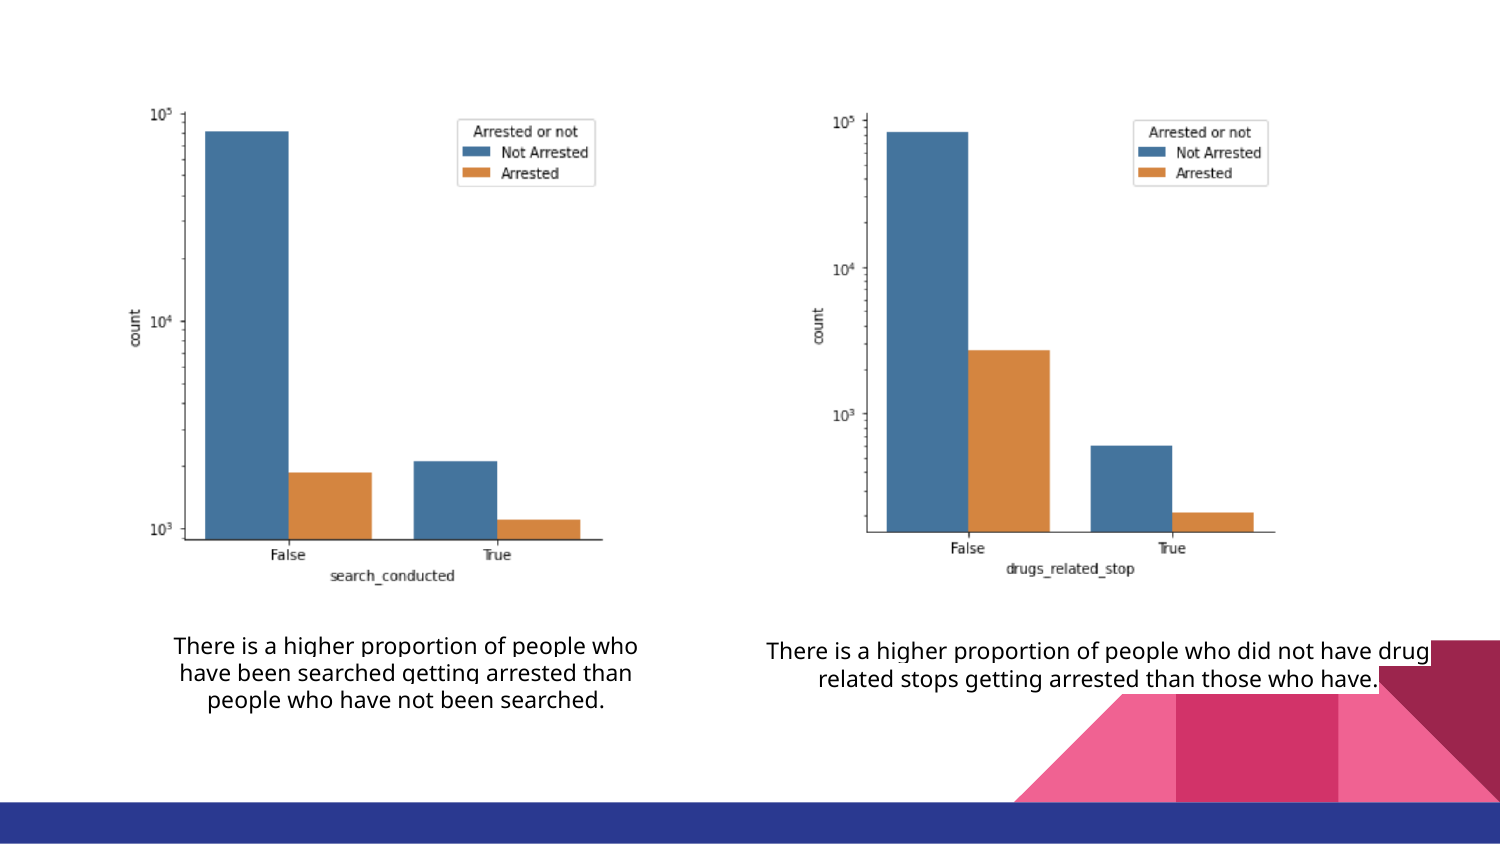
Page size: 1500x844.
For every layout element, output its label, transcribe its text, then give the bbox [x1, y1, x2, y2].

text_box There is a higher proportion of people who have been searched getting arrested than people who have not been searched. [135, 616, 678, 729]
picture [103, 87, 676, 605]
text_box There is a higher proportion of people who did not have drug related stops getting arrested than those who have. [727, 621, 1470, 707]
picture [790, 93, 1348, 598]
